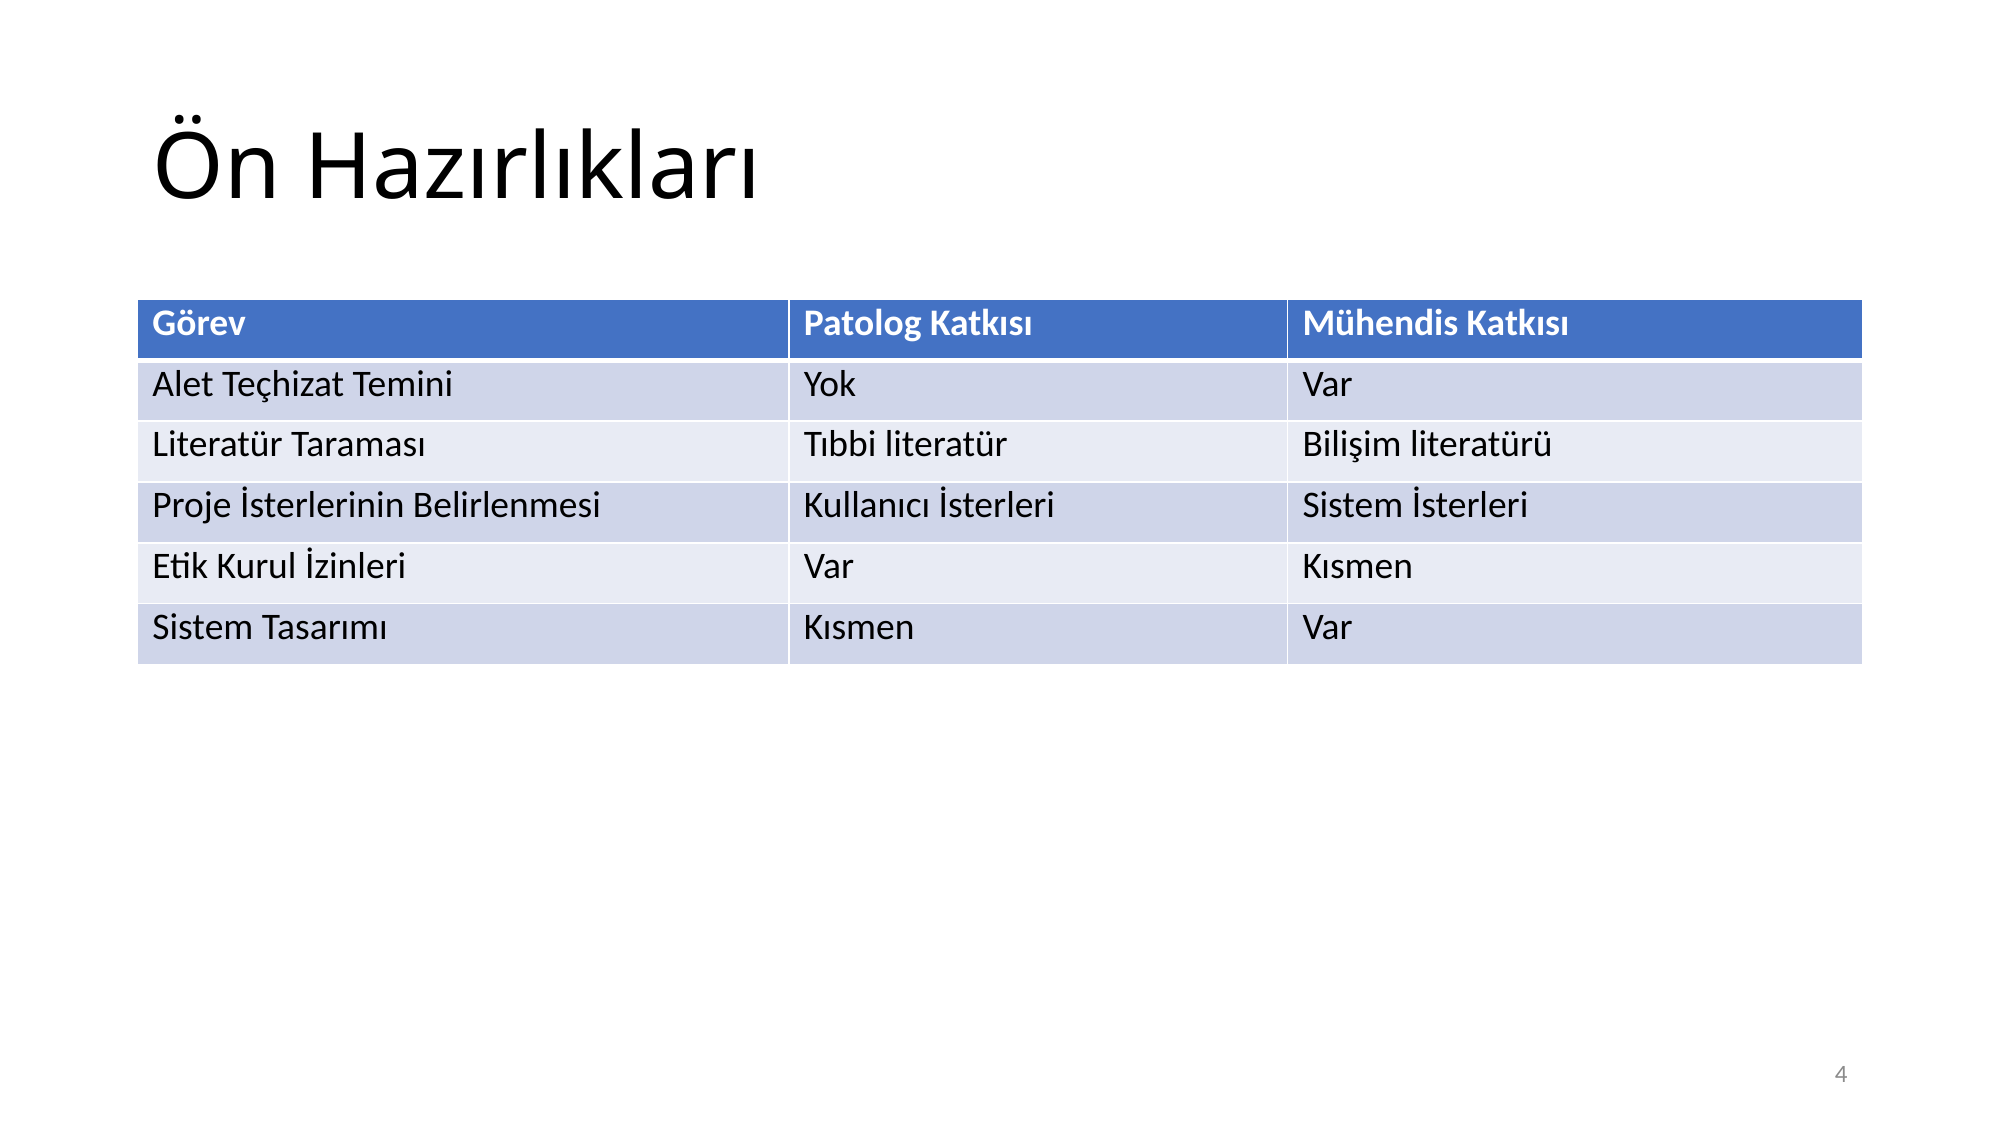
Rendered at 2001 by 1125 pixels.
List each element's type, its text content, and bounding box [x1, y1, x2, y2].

table_header Mühendis Katkısı [1288, 300, 1862, 358]
table_cell Literatür Taraması [138, 422, 788, 481]
table_cell Kısmen [1288, 544, 1862, 603]
table_cell Kısmen [790, 604, 1287, 664]
table_cell Var [790, 544, 1287, 603]
table_cell Var [1288, 604, 1862, 664]
slide_number 4 [1412, 1042, 1863, 1103]
table_cell Alet Teçhizat Temini [138, 363, 788, 420]
table_cell Kullanıcı İsterleri [790, 483, 1287, 542]
table_cell Var [1288, 363, 1862, 420]
table_cell Etik Kurul İzinleri [138, 544, 788, 603]
table_cell Tıbbi literatür [790, 422, 1287, 481]
table_header Patolog Katkısı [790, 300, 1287, 358]
title Ön Hazırlıkları [137, 59, 1863, 278]
table_header Görev [138, 300, 788, 358]
table_cell Proje İsterlerinin Belirlenmesi [138, 483, 788, 542]
table_cell Yok [790, 363, 1287, 420]
table_cell Sistem Tasarımı [138, 604, 788, 664]
table_cell Bilişim literatürü [1288, 422, 1862, 481]
table_cell Sistem İsterleri [1288, 483, 1862, 542]
